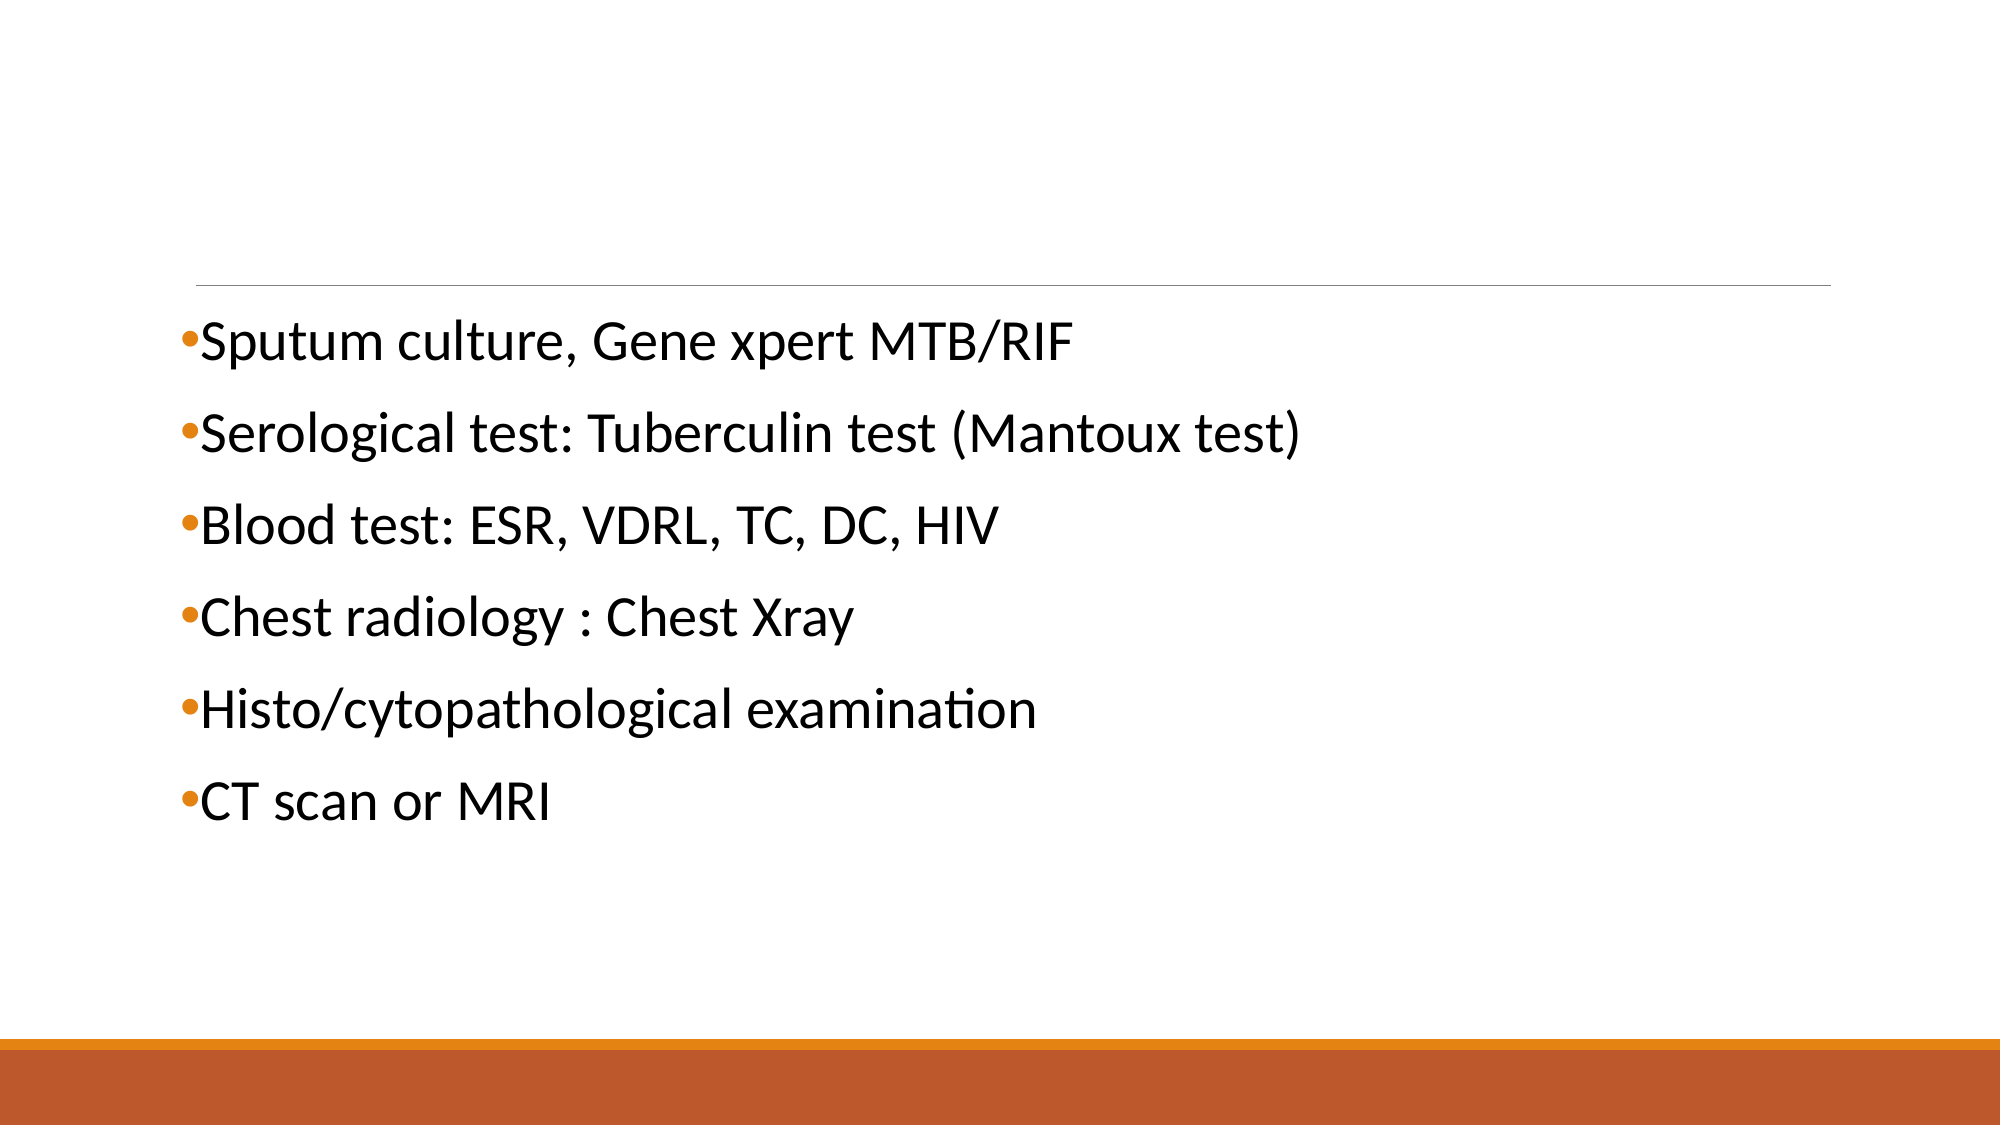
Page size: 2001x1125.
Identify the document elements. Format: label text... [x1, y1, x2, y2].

list Sputum culture, Gene xpert MTB/RIF Serological test: Tuberculin test (Mantoux test) Blood test: ESR, VDRL, TC, DC, HIV Chest radiology : Chest Xray Histo/cytopathological examination CT scan or MRI [180, 302, 1830, 963]
